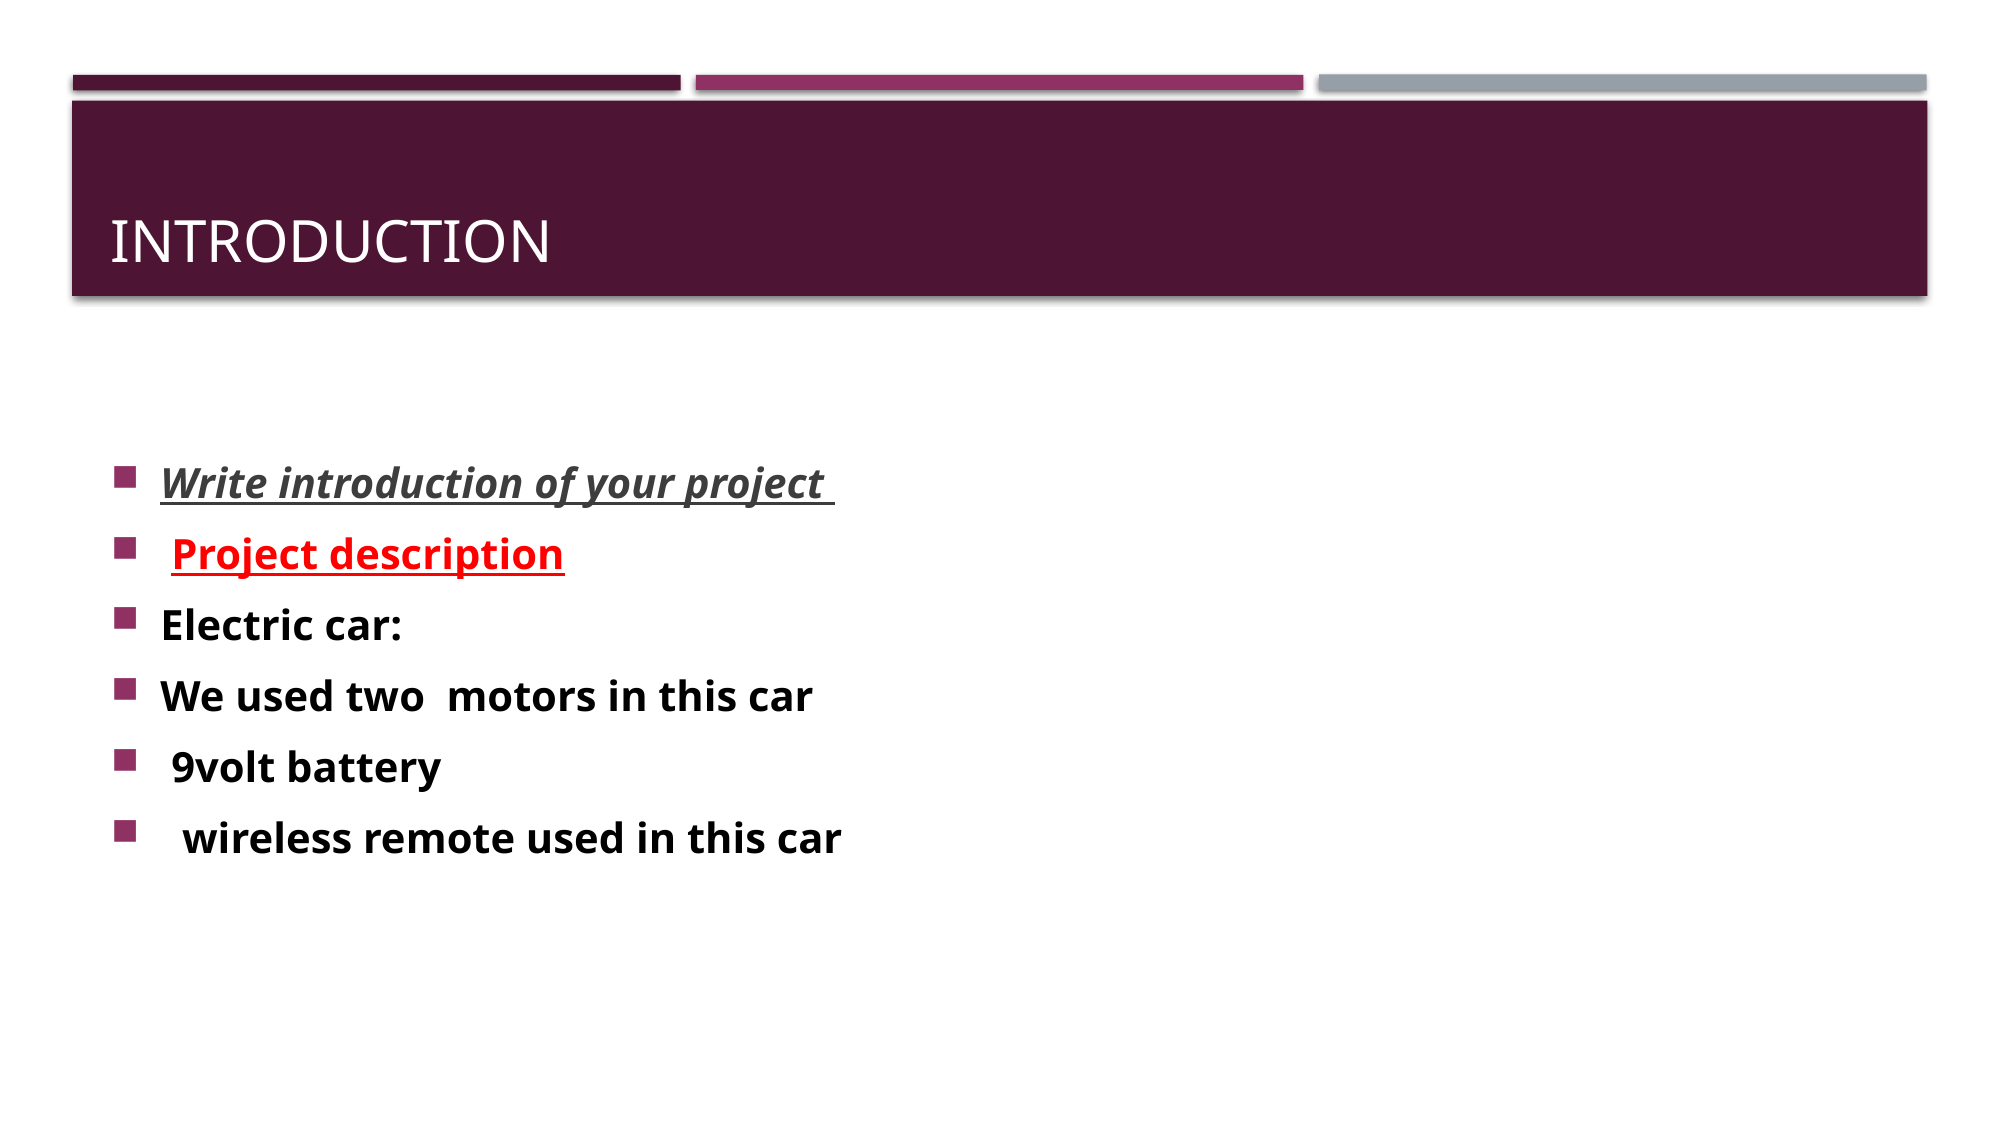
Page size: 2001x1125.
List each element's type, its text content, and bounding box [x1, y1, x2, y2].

title introduction [95, 115, 1905, 282]
list Write introduction of your project Project description Electric car: We used two motors in this car 9volt battery wireless remote used in this car [95, 357, 1905, 962]
